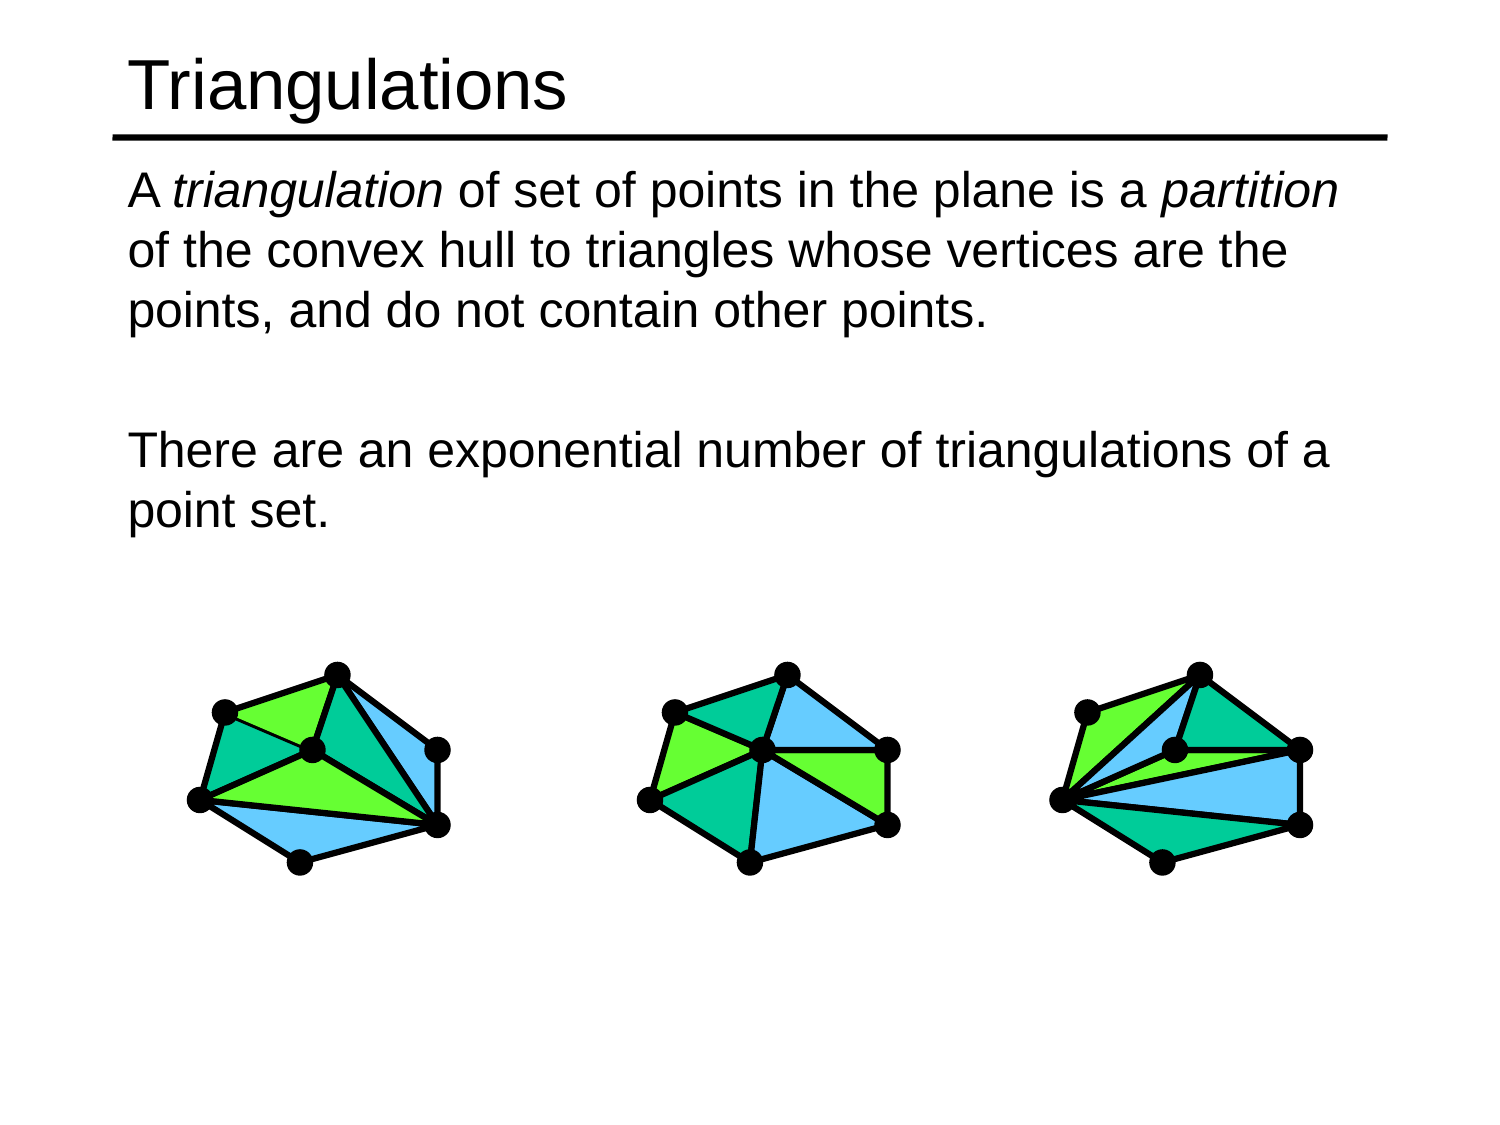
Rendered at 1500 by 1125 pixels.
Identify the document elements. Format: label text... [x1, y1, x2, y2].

list A triangulation of set of points in the plane is a partition of the convex hull to triangles whose vertices are the points, and do not contain other points. There are an exponential number of triangulations of a point set. [112, 149, 1388, 568]
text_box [187, 662, 1313, 876]
title Triangulations [112, 12, 1388, 149]
